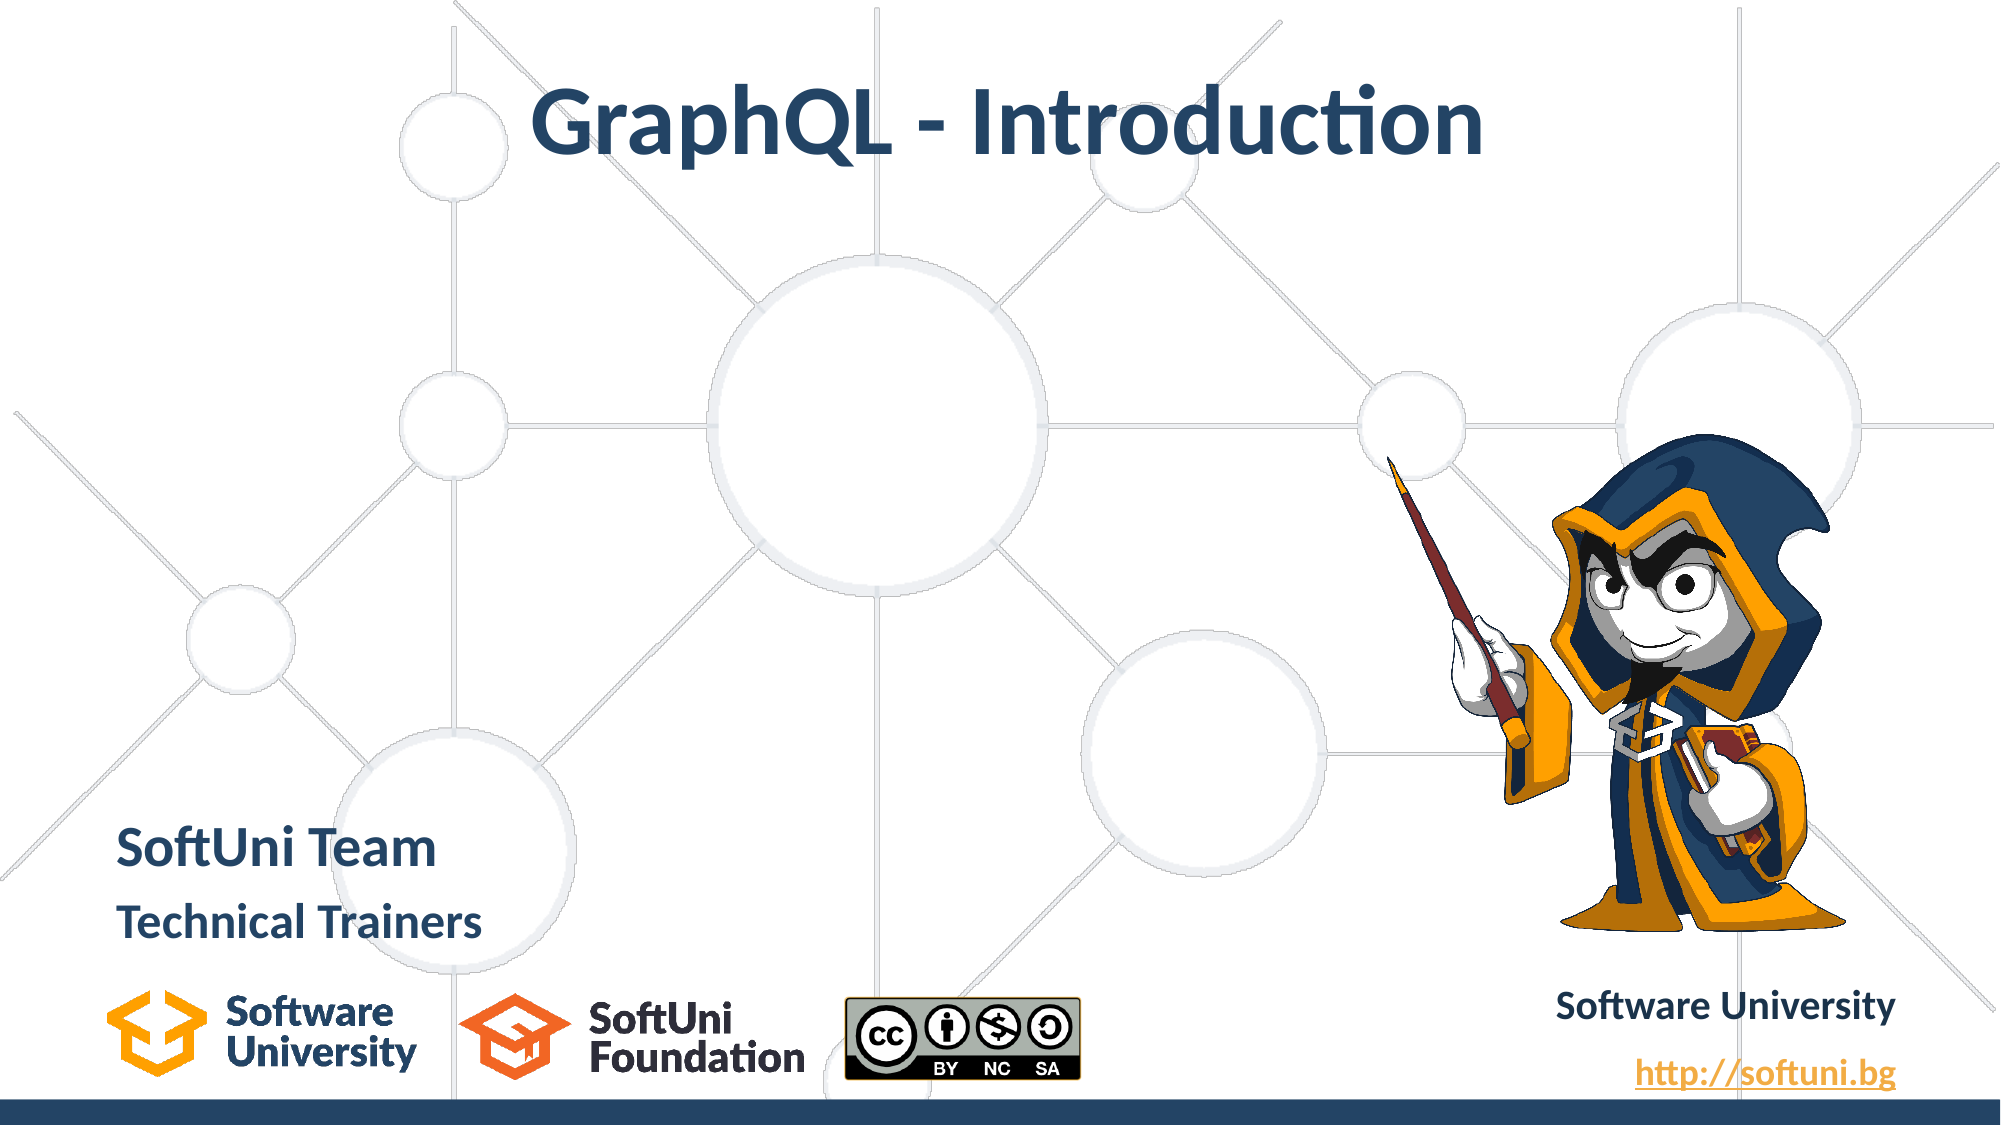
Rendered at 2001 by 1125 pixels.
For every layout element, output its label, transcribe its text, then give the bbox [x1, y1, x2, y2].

list Technical Trainers [110, 777, 595, 1125]
picture [0, 0, 2000, 1099]
list Software University [1417, 677, 1903, 744]
title GraphQL - Introduction [109, 41, 1909, 187]
list http://softuni.bg [1417, 744, 1903, 1125]
